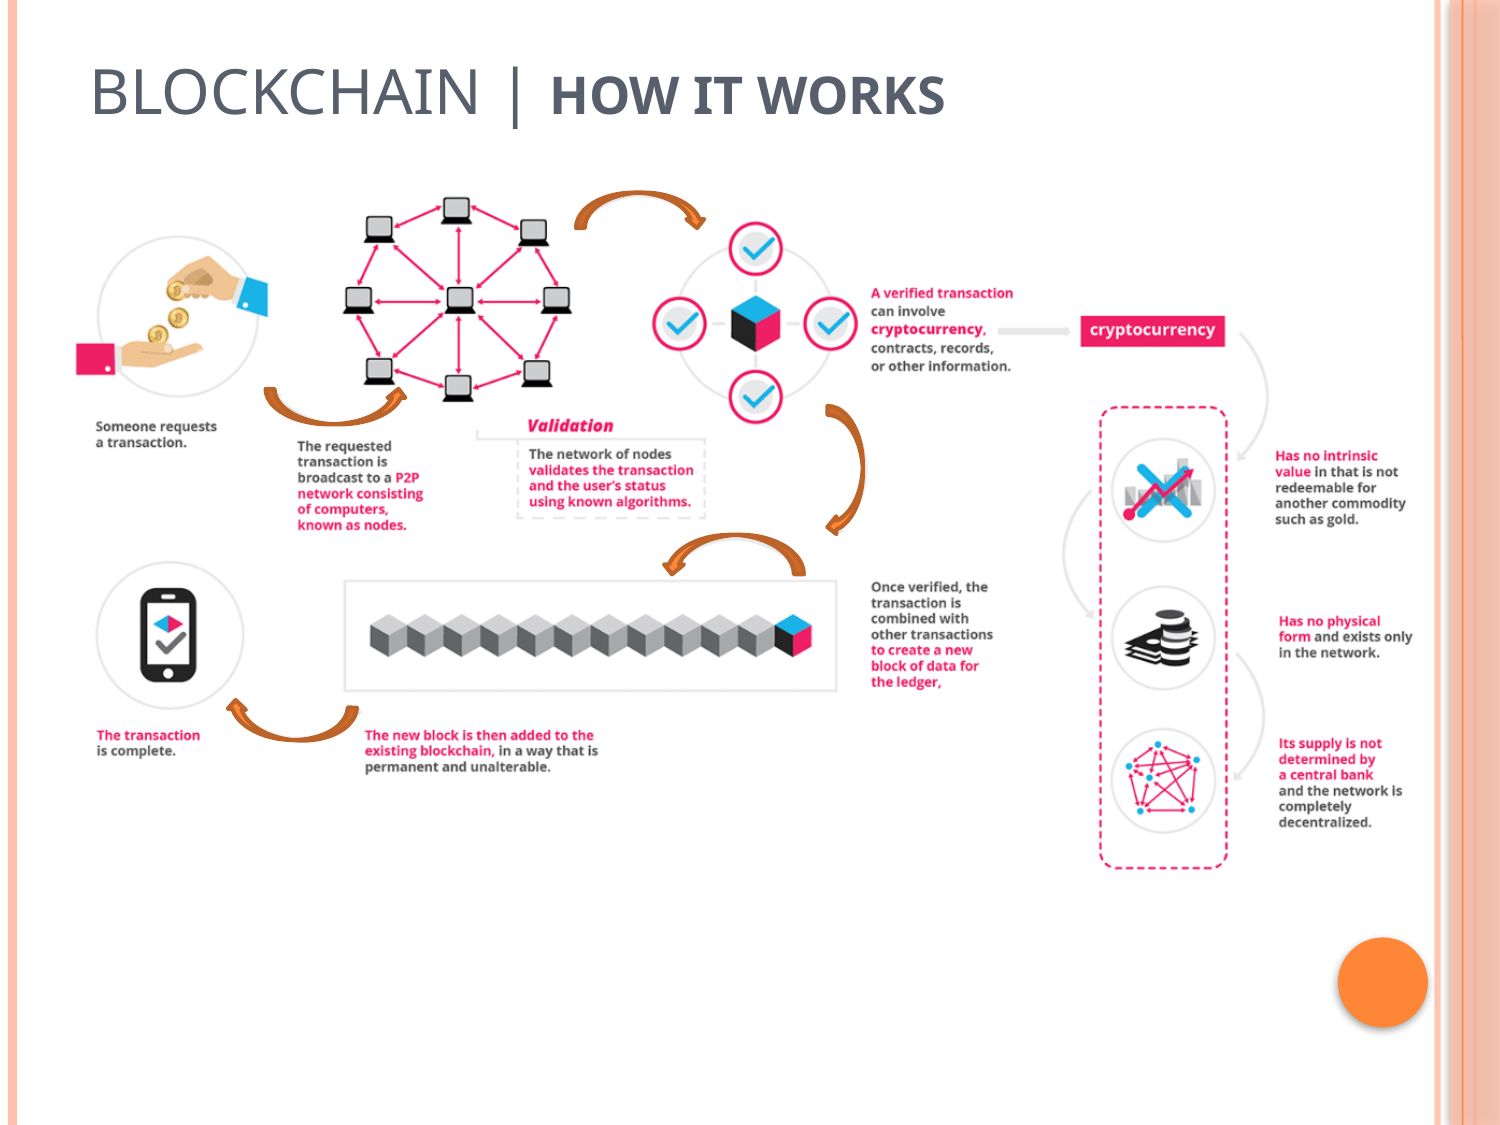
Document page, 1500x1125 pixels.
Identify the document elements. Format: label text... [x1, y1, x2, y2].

title Blockchain | How it works [75, 45, 1247, 149]
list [61, 172, 1419, 891]
